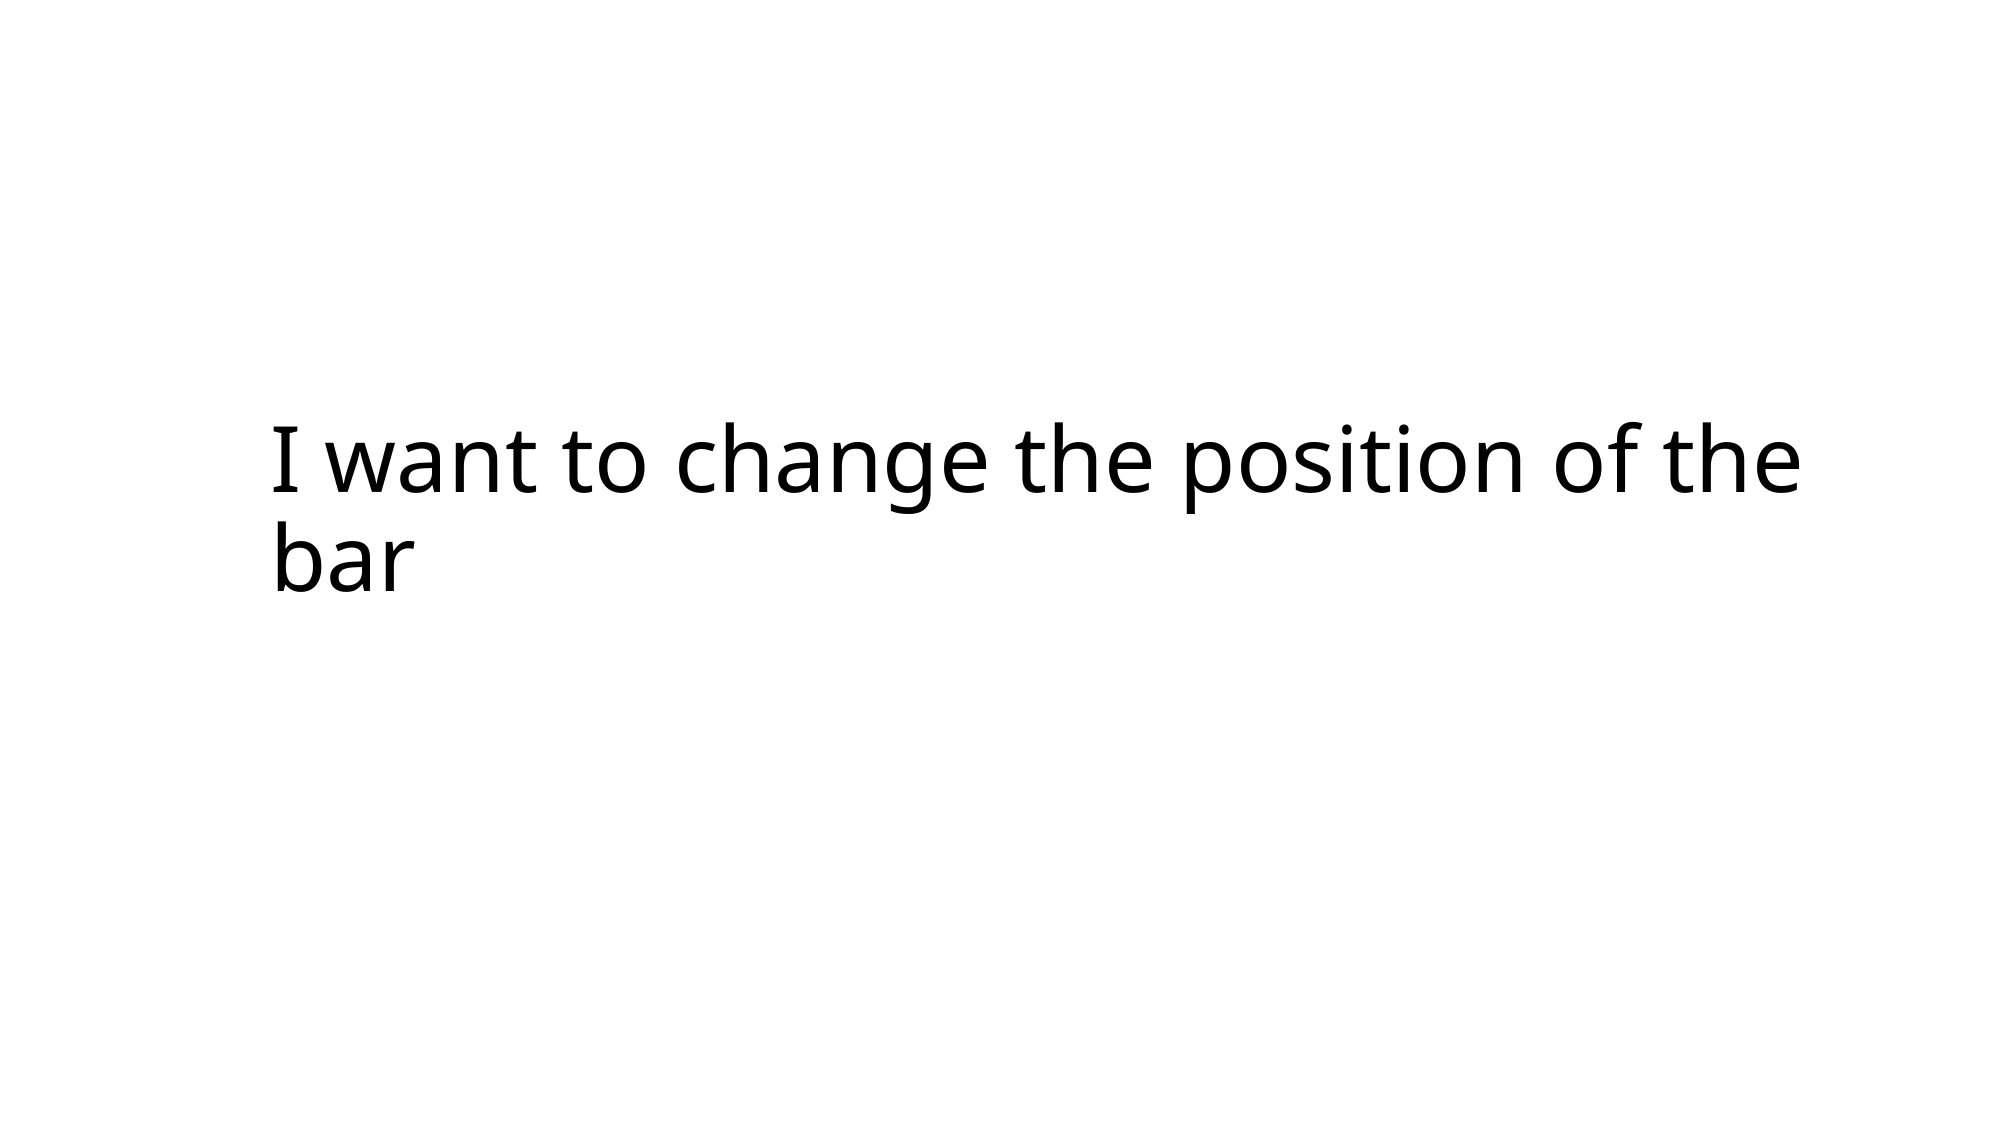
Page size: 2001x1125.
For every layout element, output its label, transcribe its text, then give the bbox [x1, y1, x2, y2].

title I want to change the position of the bar [255, 403, 1981, 622]
